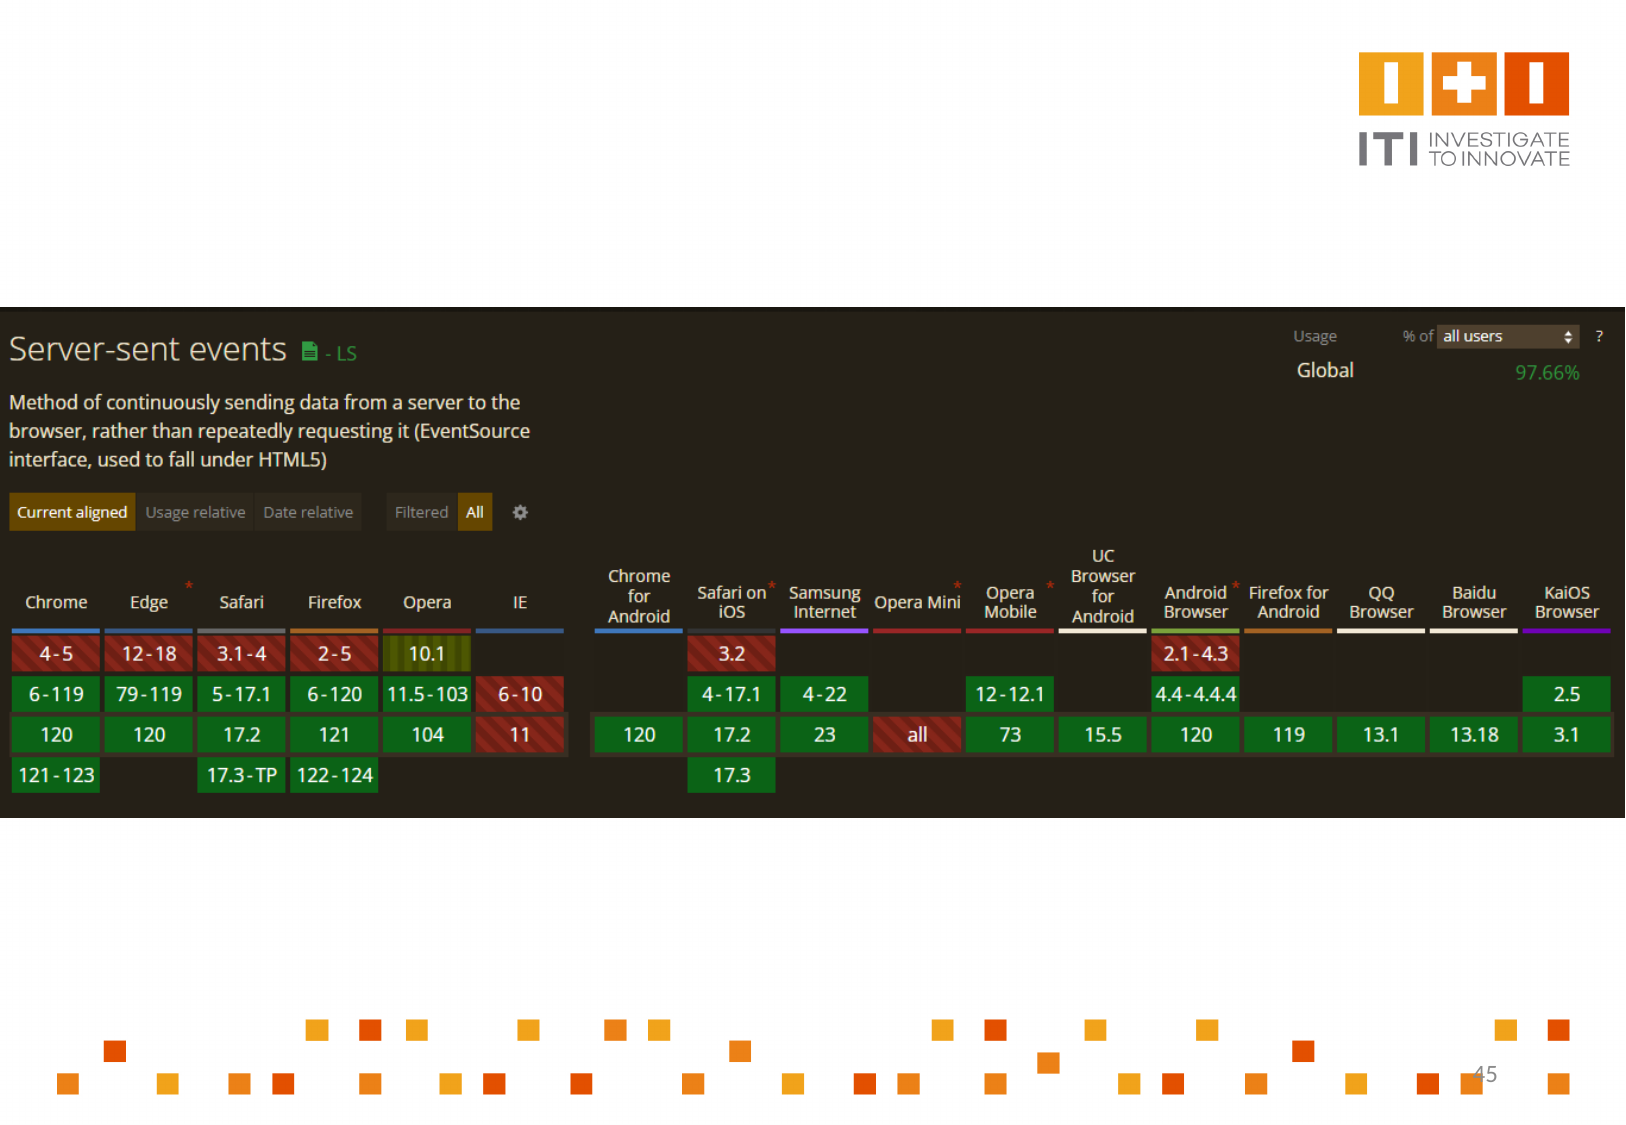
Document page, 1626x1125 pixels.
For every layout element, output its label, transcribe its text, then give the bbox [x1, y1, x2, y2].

picture [0, 0, 1626, 1125]
slide_number 45 [1147, 1042, 1514, 1103]
